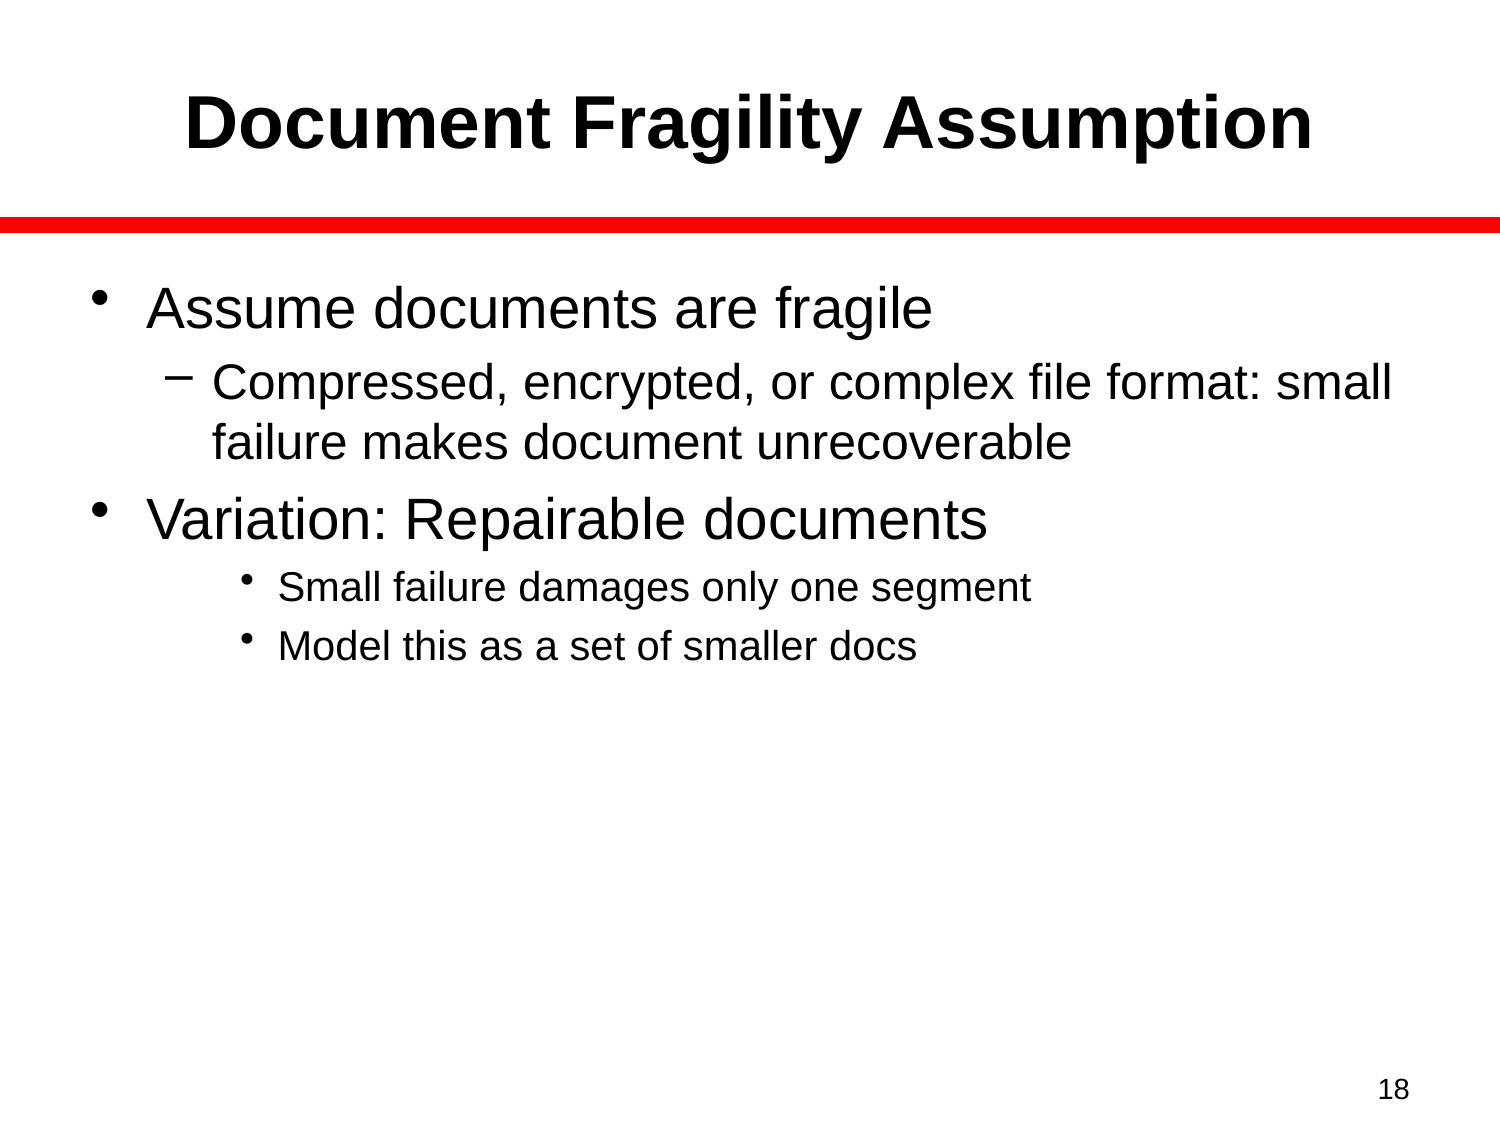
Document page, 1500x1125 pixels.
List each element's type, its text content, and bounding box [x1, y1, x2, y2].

title Document Fragility Assumption [75, 24, 1425, 213]
slide_number 18 [1074, 1062, 1425, 1103]
list Assume documents are fragile Compressed, encrypted, or complex file format: small failure makes document unrecoverable Variation: Repairable documents Small failure damages only one segment Model this as a set of smaller docs [75, 262, 1425, 1005]
